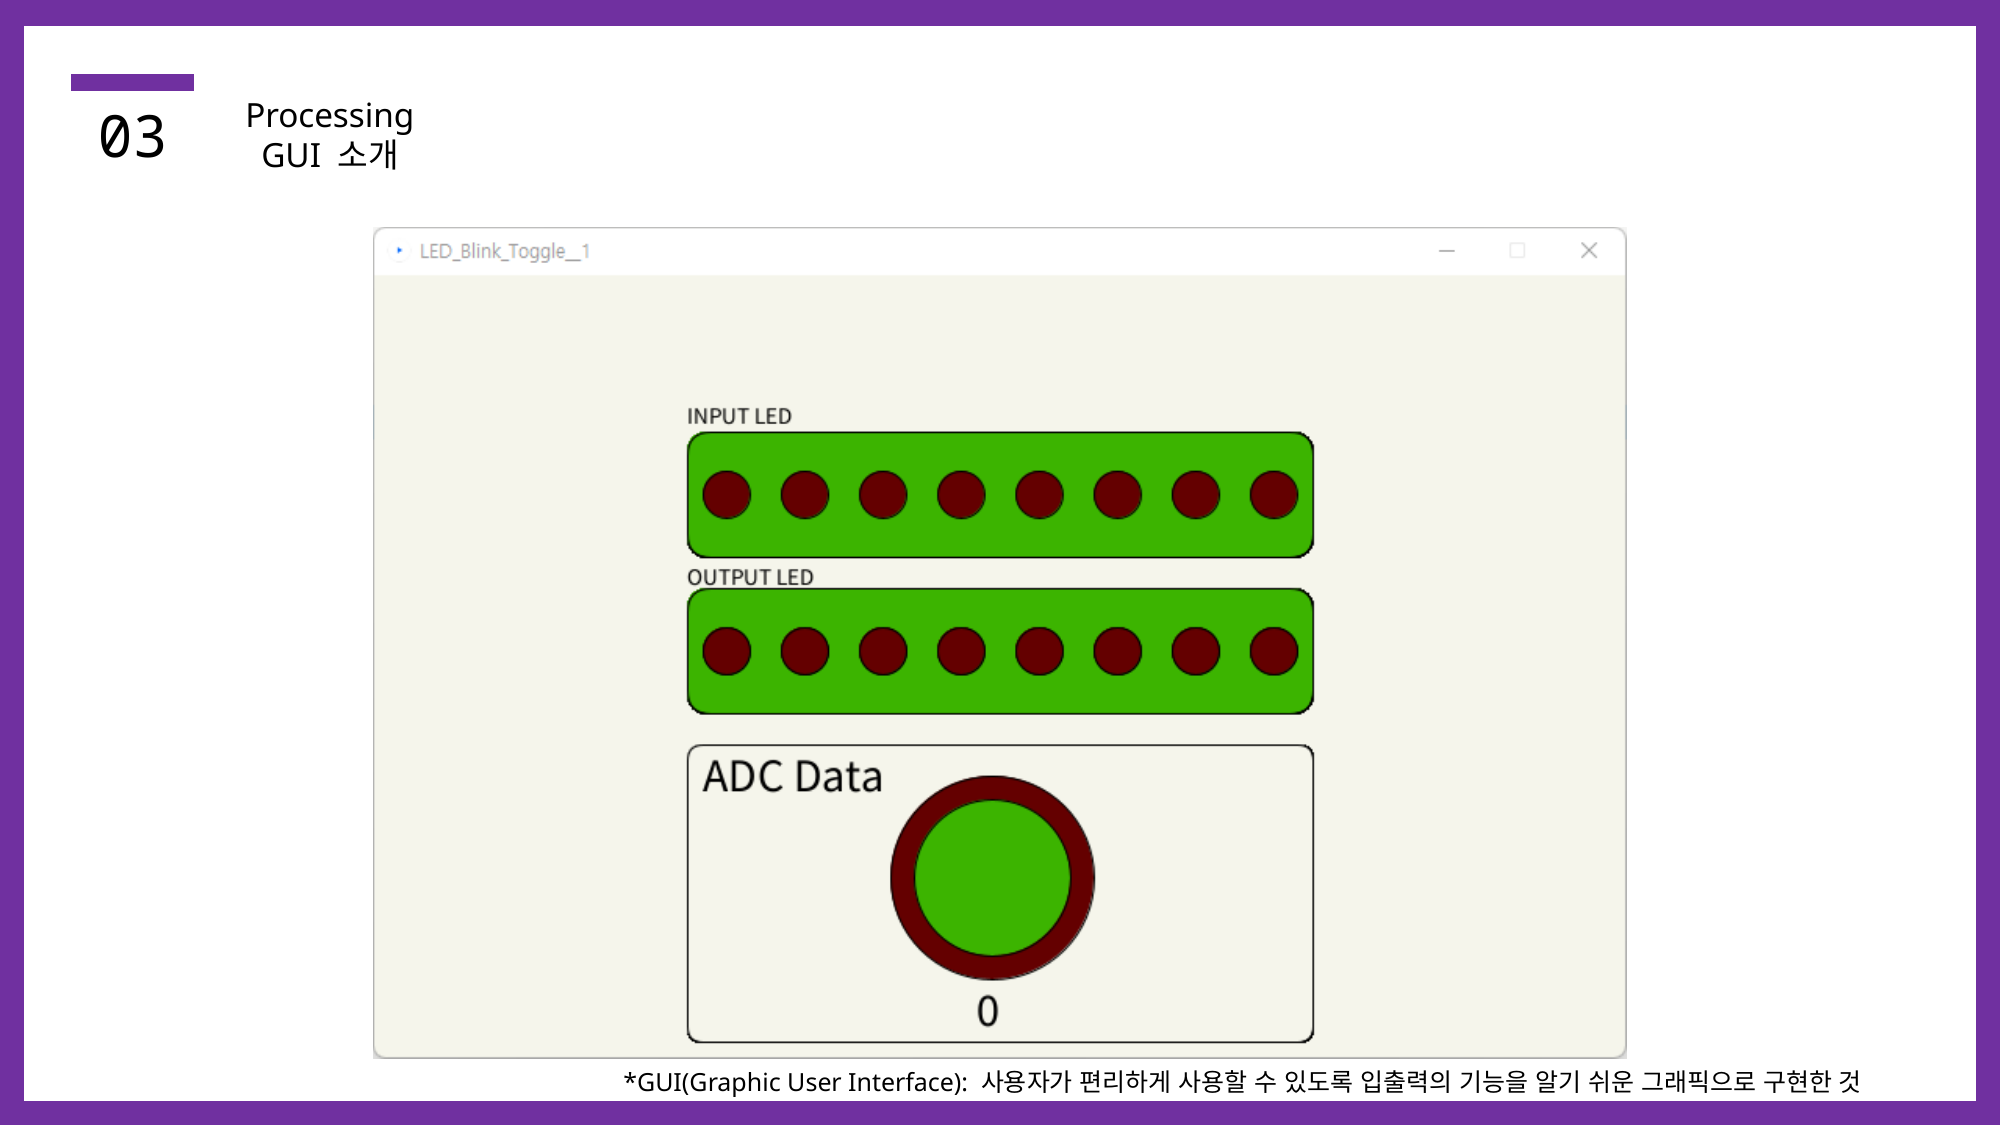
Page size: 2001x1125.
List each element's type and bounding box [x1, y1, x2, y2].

text_box [44, 74, 221, 178]
text_box [0, 0, 2000, 1125]
picture [373, 227, 1627, 1059]
